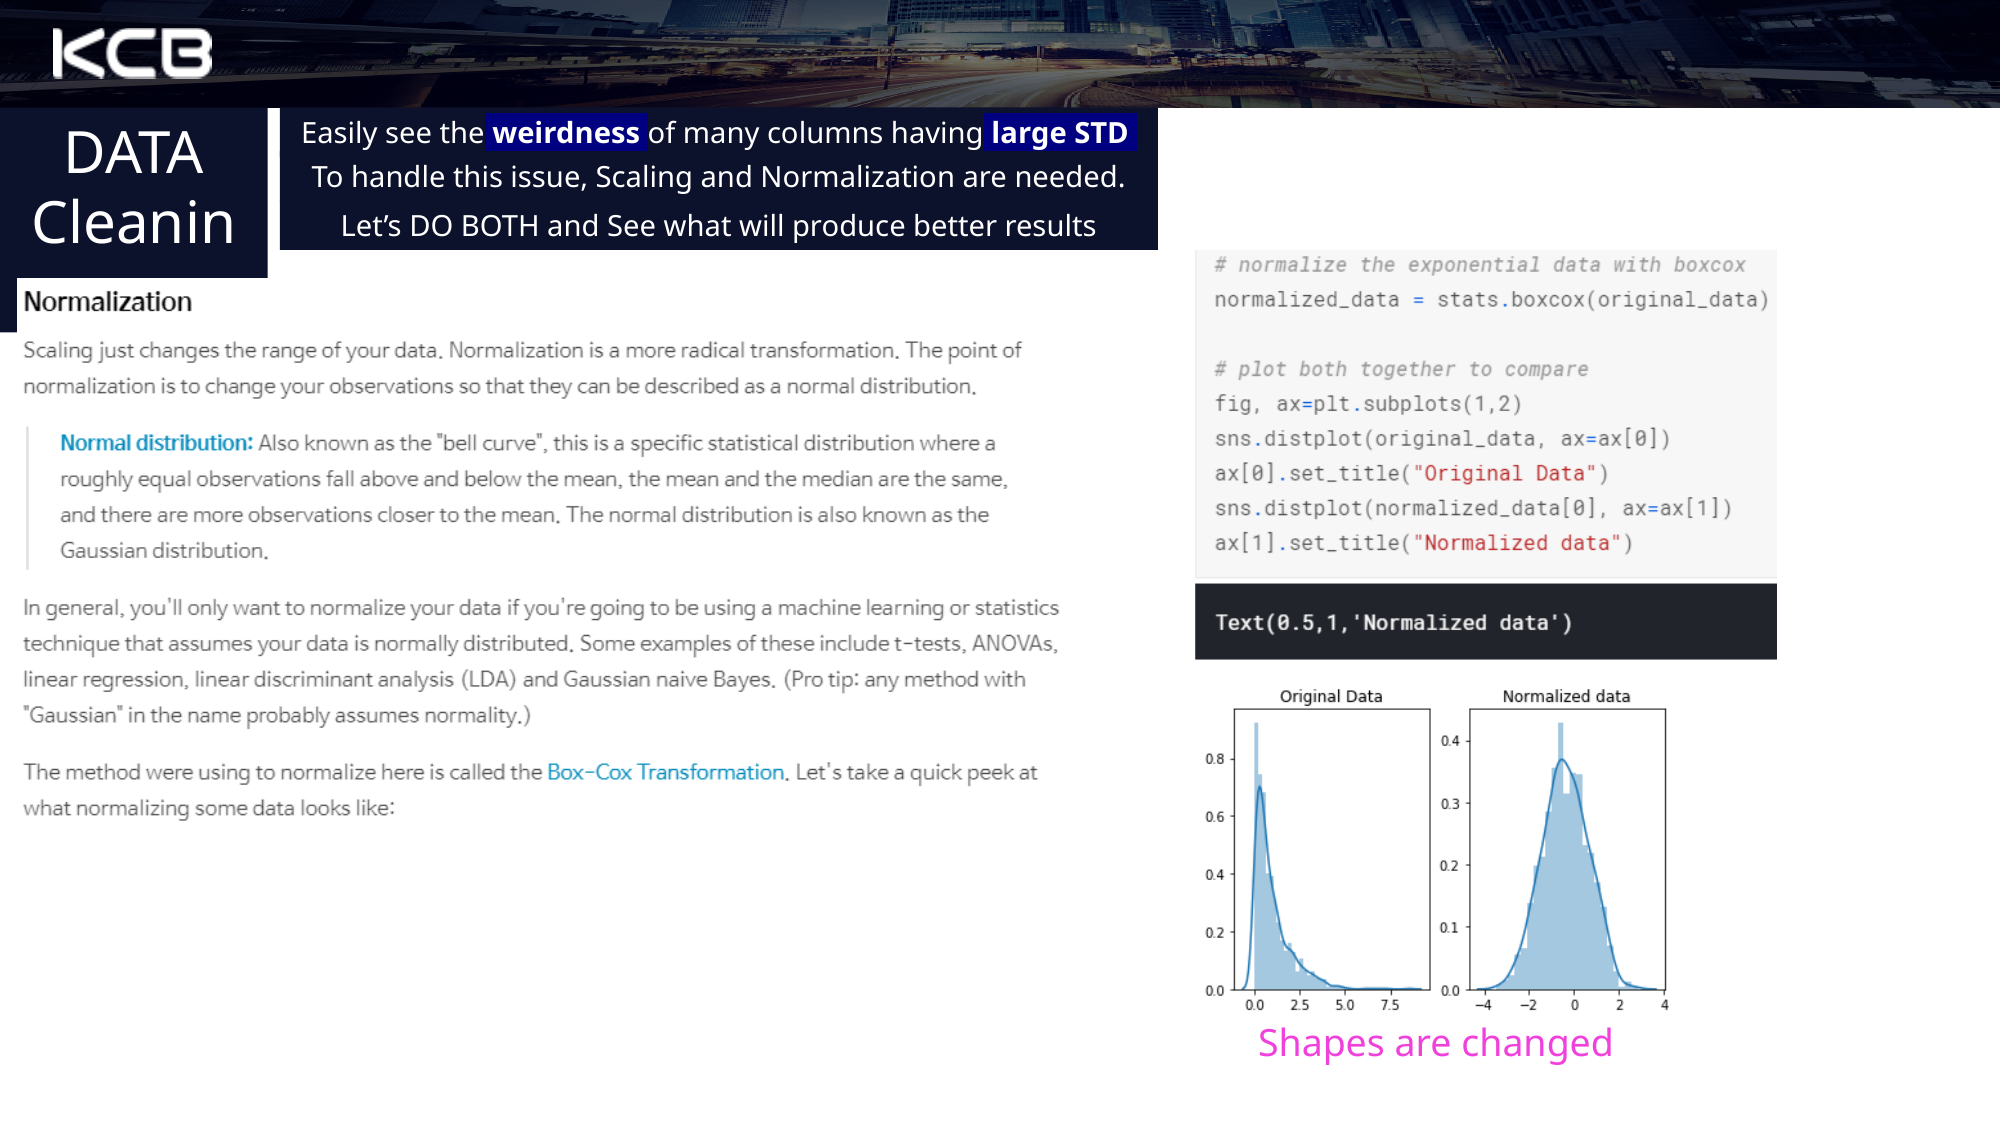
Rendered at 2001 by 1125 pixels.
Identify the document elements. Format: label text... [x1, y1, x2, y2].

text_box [279, 107, 1158, 251]
picture [1193, 250, 1777, 1023]
picture [0, 0, 2000, 108]
text_box Shapes are changed [1242, 1023, 1630, 1061]
picture [17, 278, 1065, 842]
text_box DATA Cleaning [0, 108, 268, 333]
